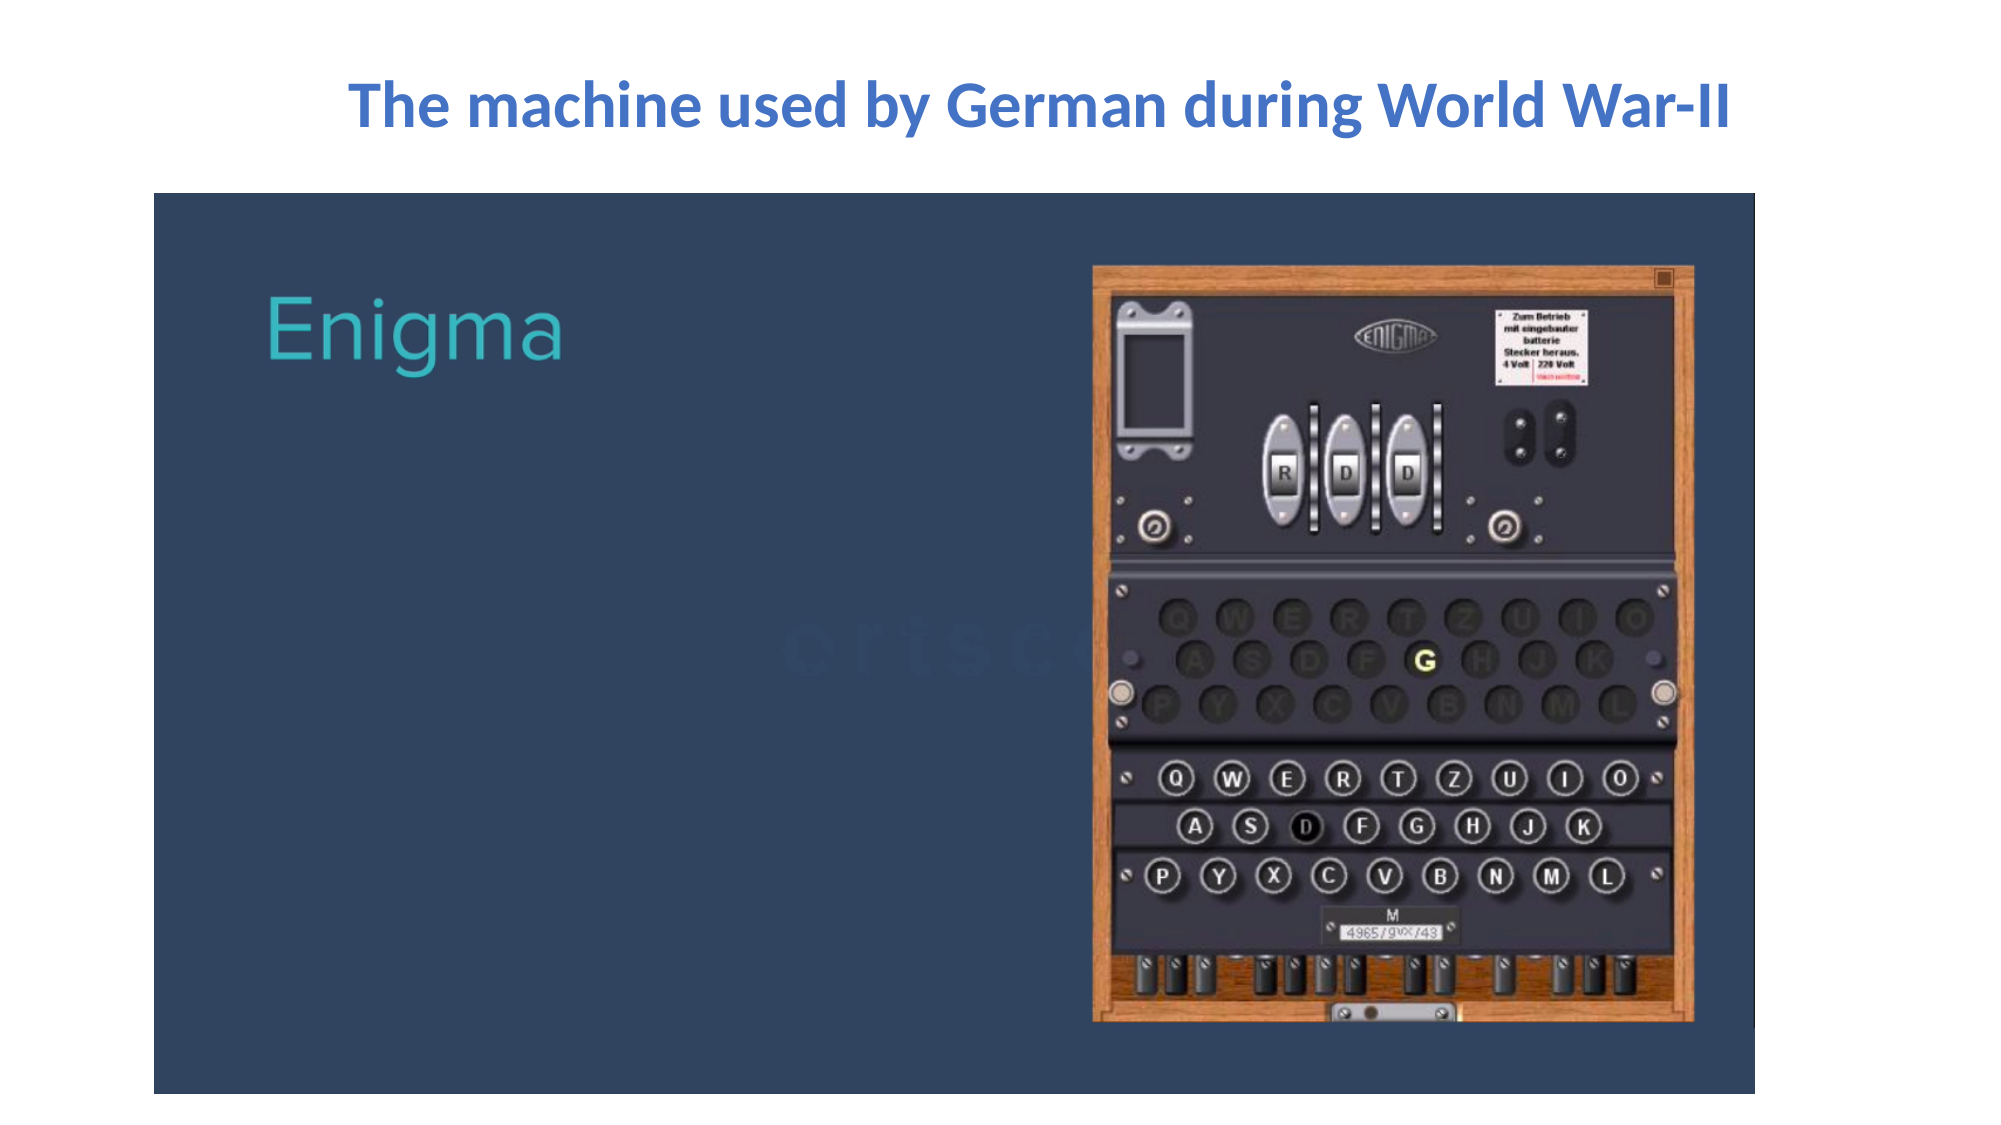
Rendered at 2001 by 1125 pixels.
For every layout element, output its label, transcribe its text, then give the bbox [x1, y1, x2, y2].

picture [154, 193, 1755, 1094]
text_box The machine used by German during World War-II [333, 53, 1749, 149]
